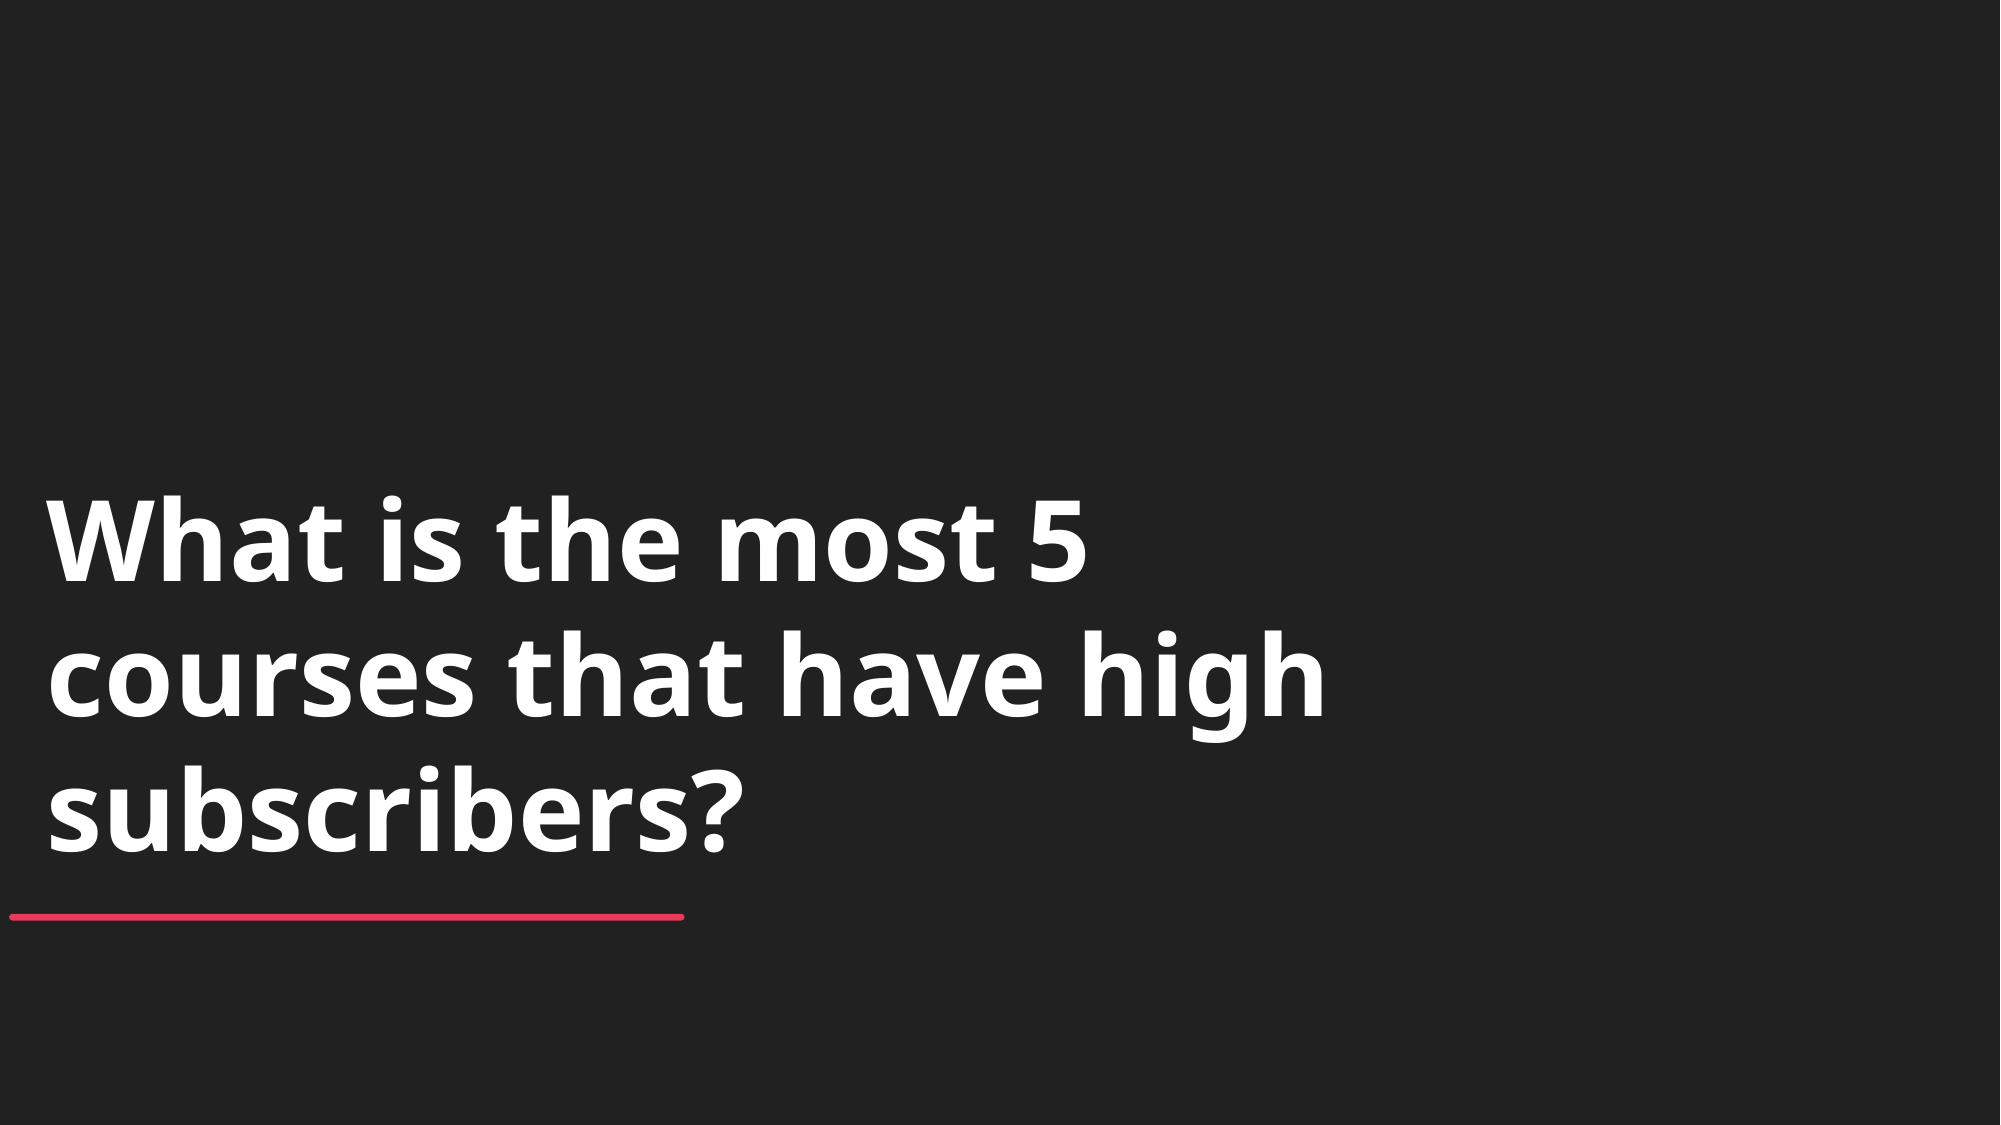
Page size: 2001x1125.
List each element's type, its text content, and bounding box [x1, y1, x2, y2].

text_box What is the most 5 courses that have high subscribers? [32, 461, 1360, 733]
